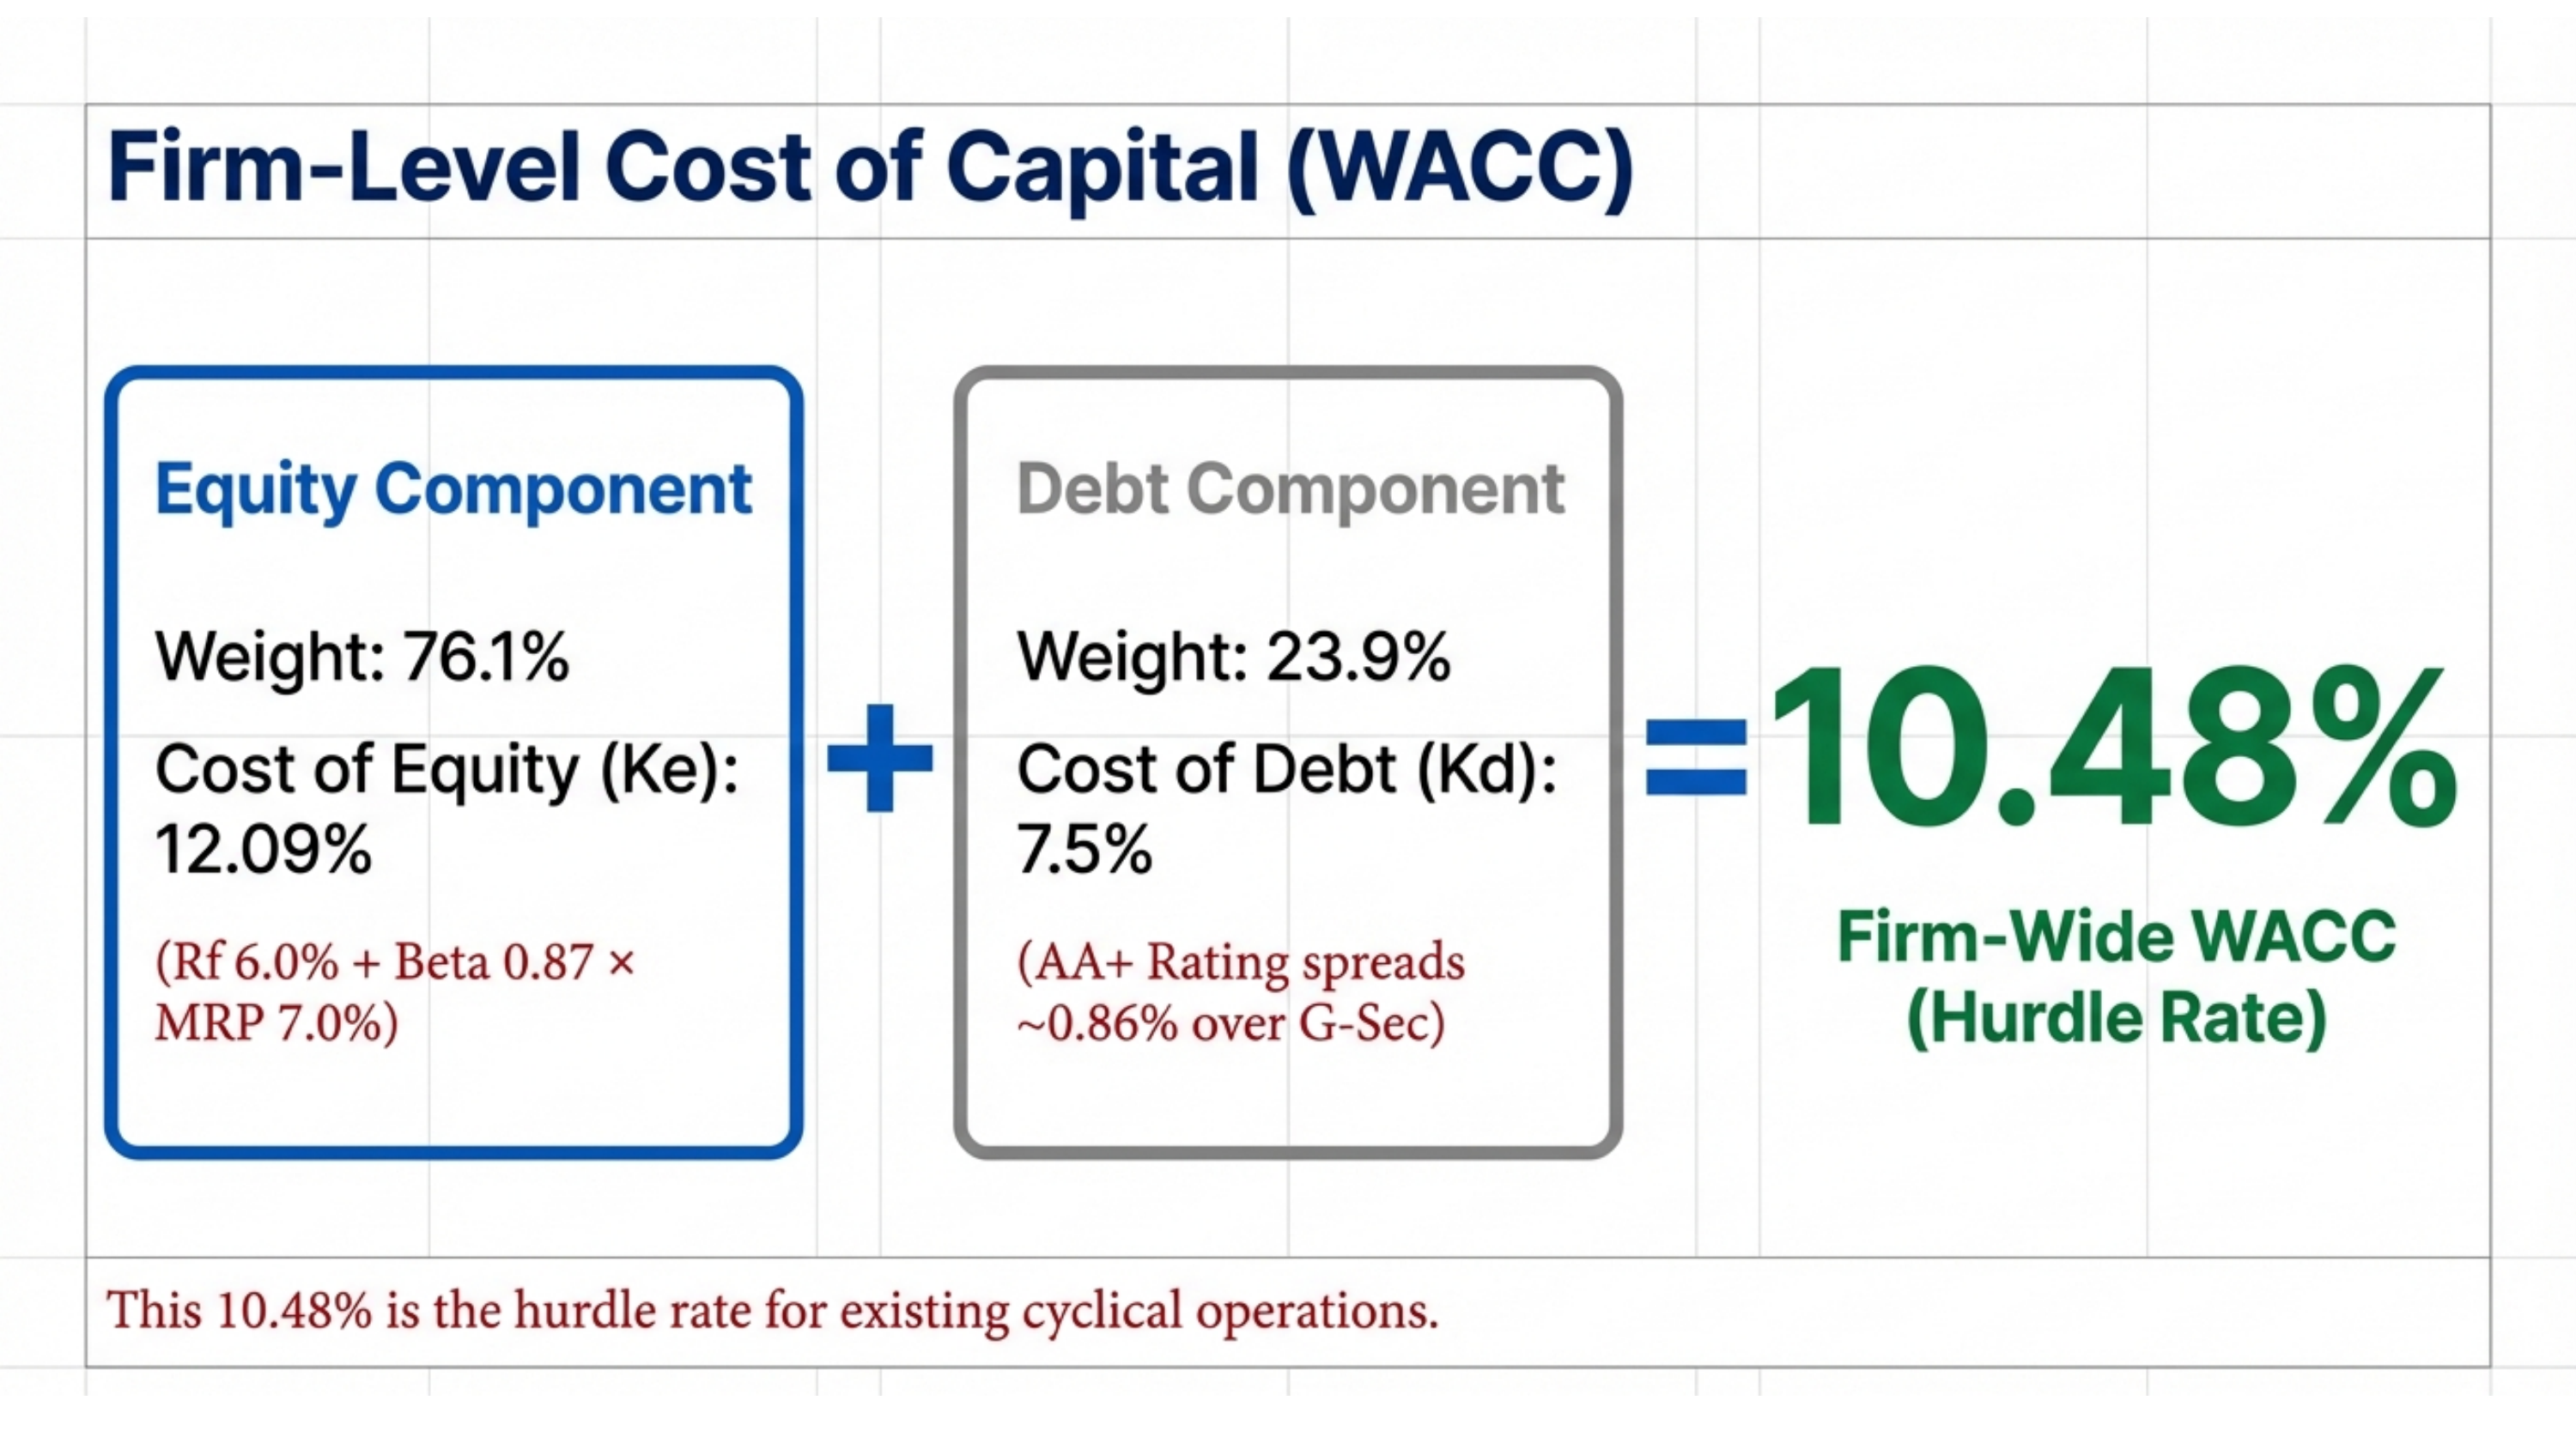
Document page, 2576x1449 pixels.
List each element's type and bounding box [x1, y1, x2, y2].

text_box [0, 17, 2576, 1396]
